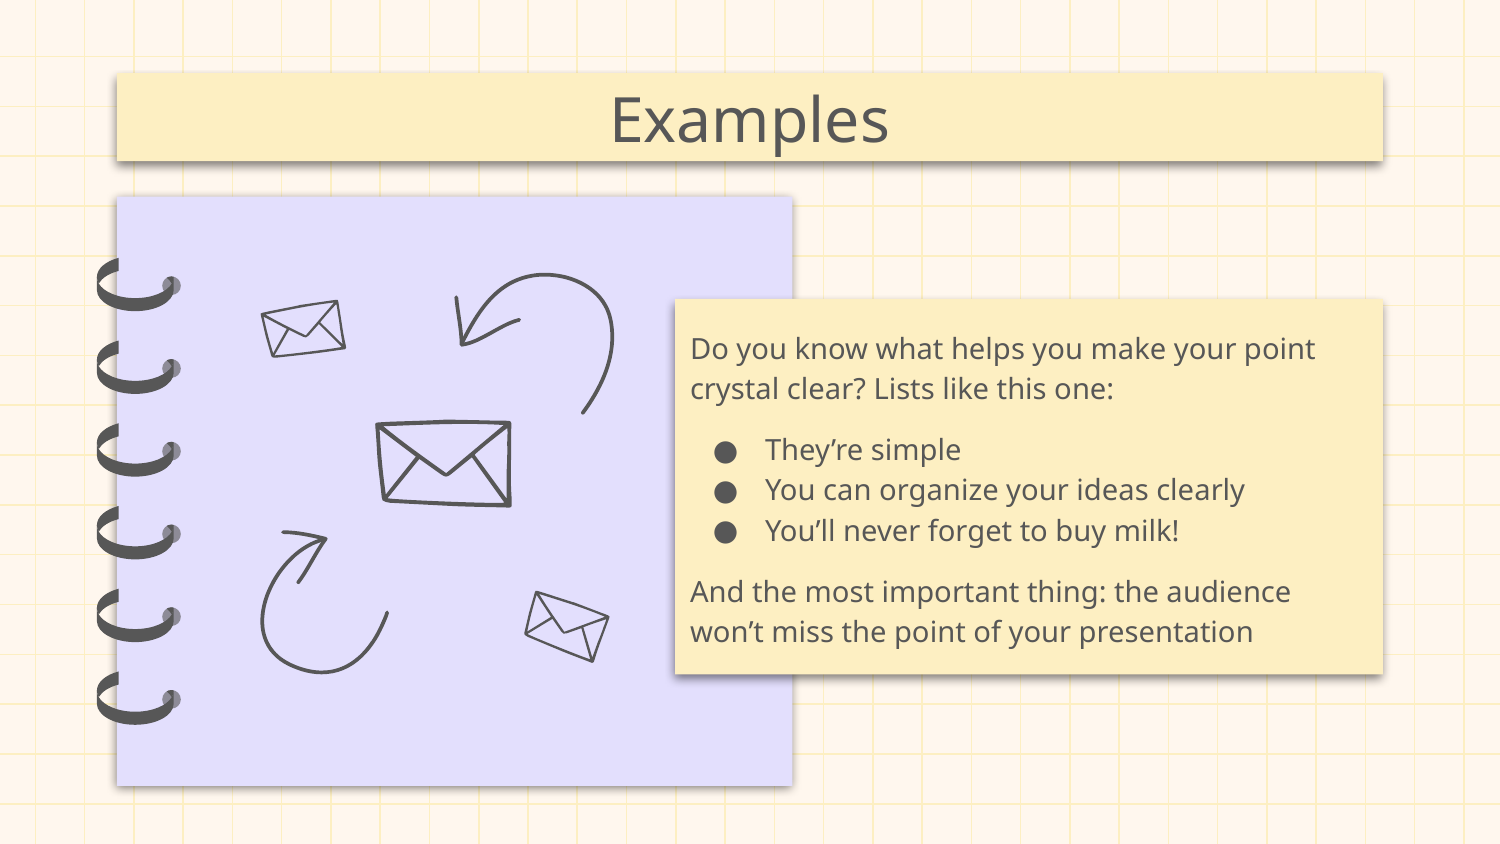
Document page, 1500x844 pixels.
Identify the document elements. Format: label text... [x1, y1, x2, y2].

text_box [96, 257, 181, 725]
title Examples [116, 73, 1383, 162]
text_box [116, 196, 793, 786]
list Do you know what helps you make your point crystal clear? Lists like this one: They’re simple You can organize your ideas clearly You’ll never forget to buy milk! And the most important thing: the audience won’t miss the point of your presentation [675, 298, 1383, 675]
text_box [259, 272, 615, 675]
